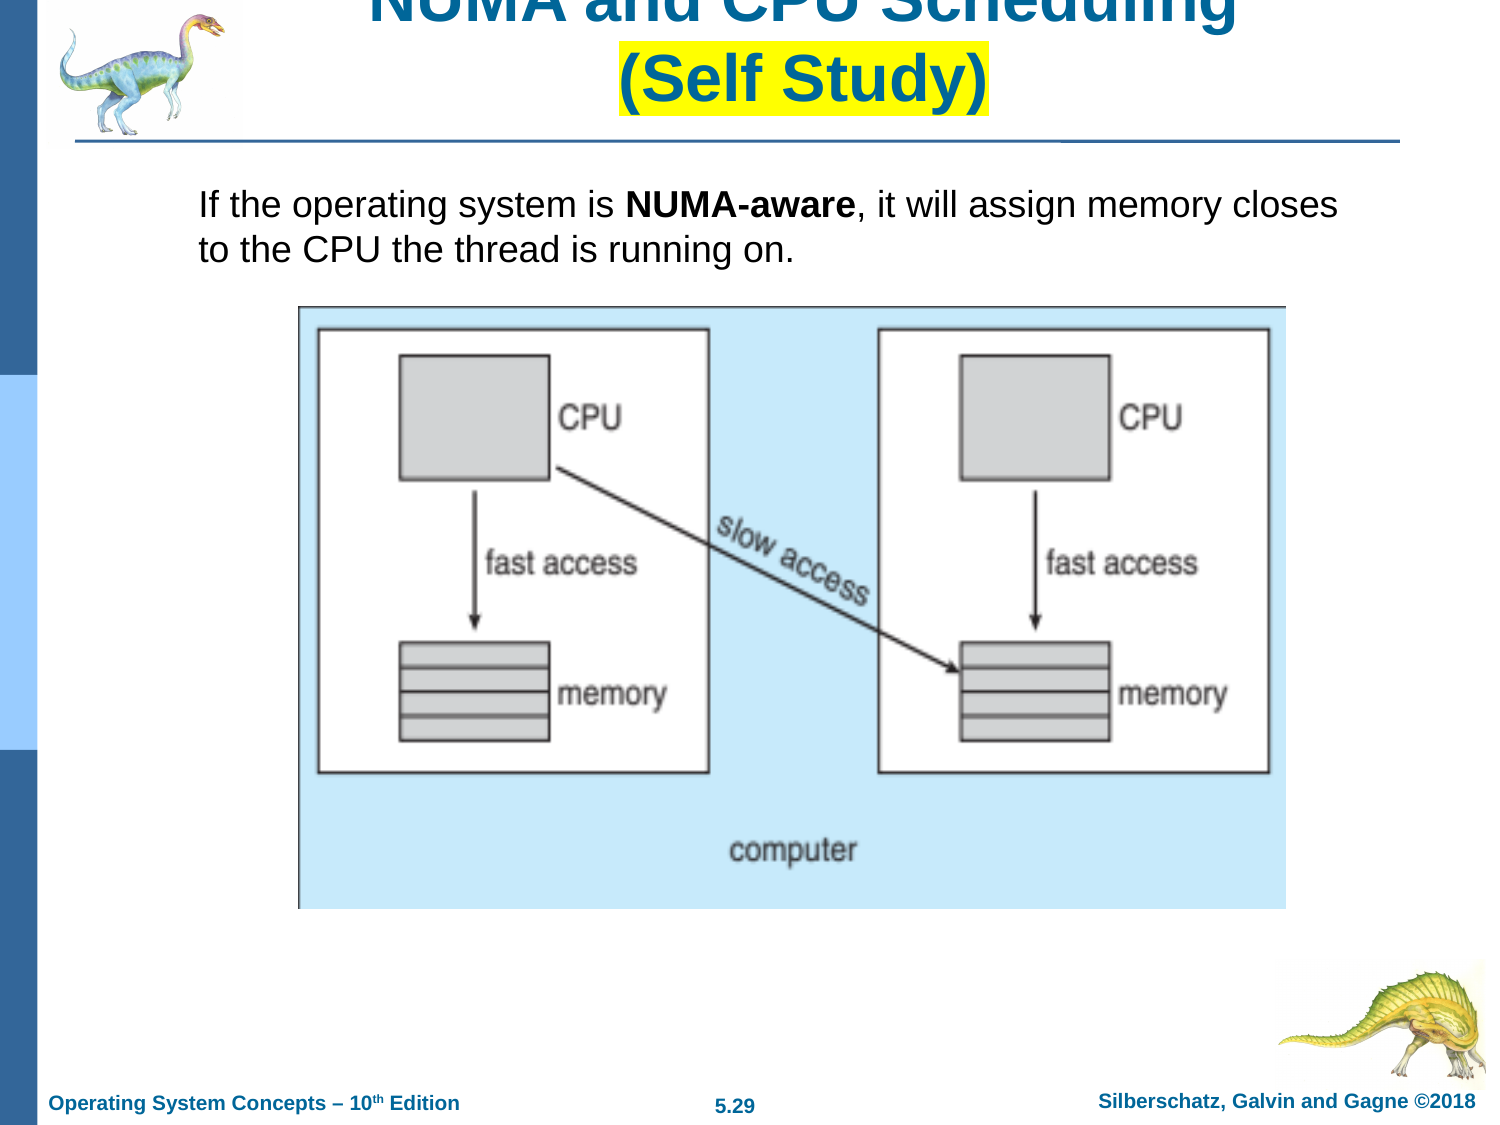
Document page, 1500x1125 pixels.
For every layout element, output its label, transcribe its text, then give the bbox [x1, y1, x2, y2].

picture [1275, 959, 1486, 1090]
title NUMA and CPU Scheduling (Self Study) [183, 15, 1425, 123]
text_box If the operating system is NUMA-aware, it will assign memory closes to the CPU the thread is running on. [183, 172, 1378, 277]
picture [46, 0, 243, 149]
picture [297, 306, 1287, 909]
